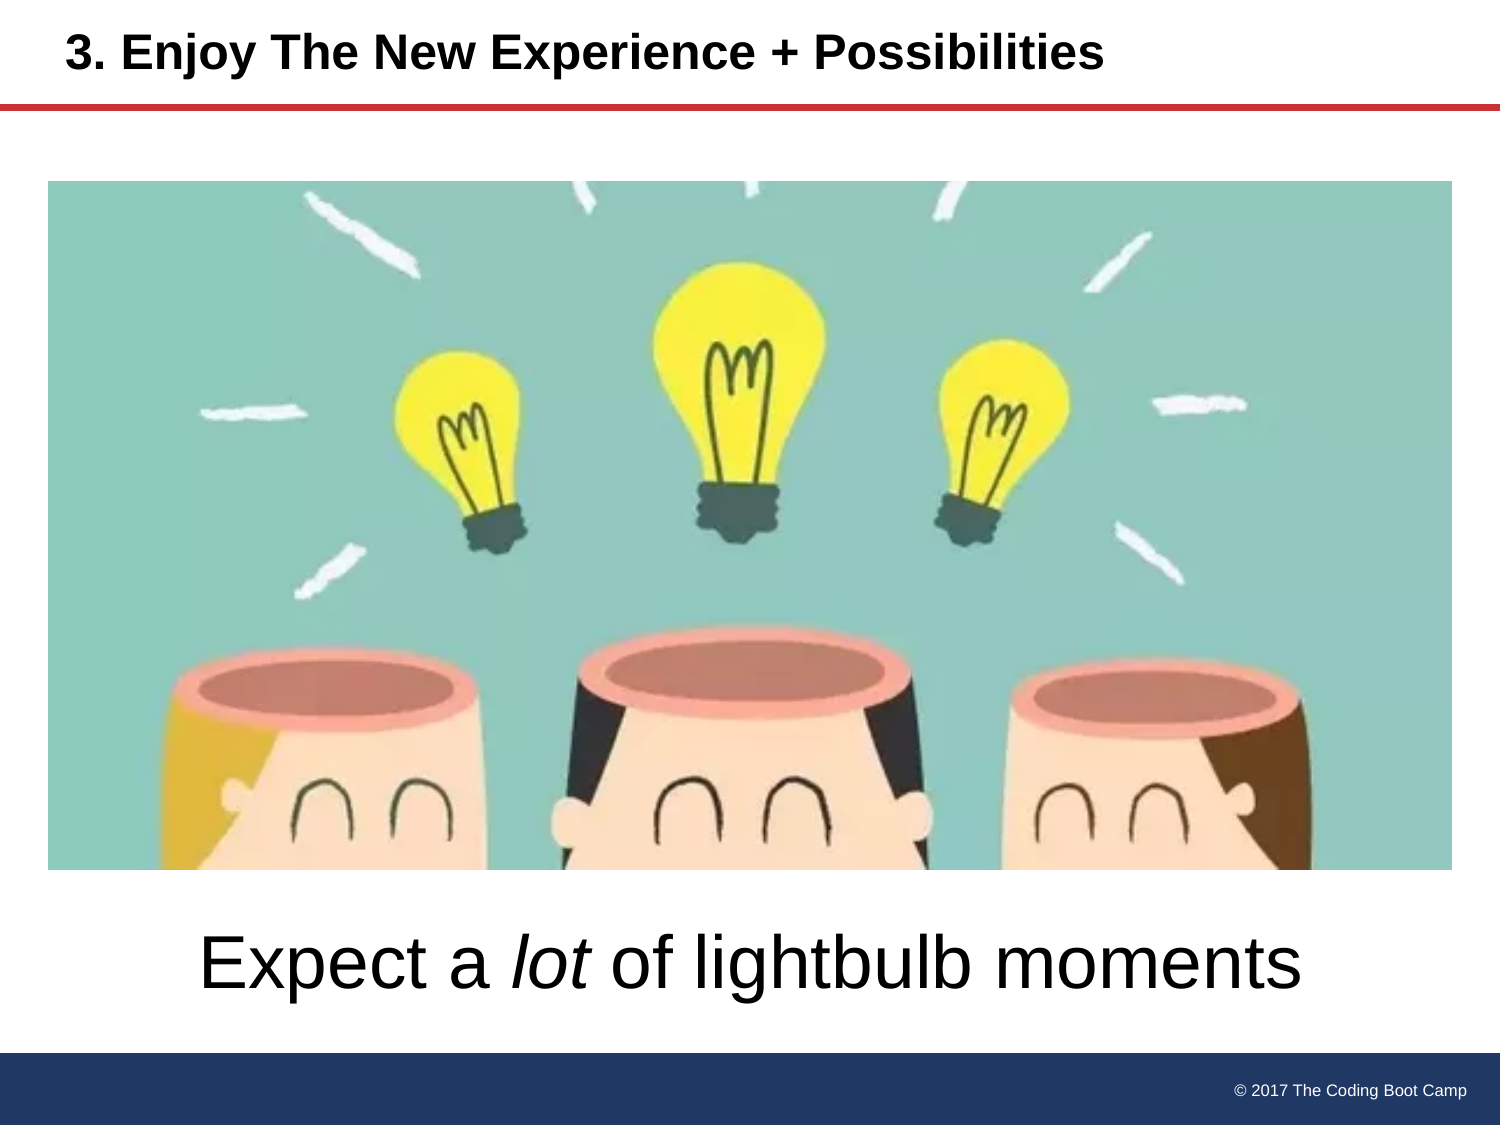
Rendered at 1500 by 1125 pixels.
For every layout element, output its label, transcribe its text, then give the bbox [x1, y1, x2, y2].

text_box Expect a lot of lightbulb moments [50, 906, 1452, 1012]
picture [48, 181, 1452, 870]
title 3. Enjoy The New Experience + Possibilities [50, 0, 1475, 108]
